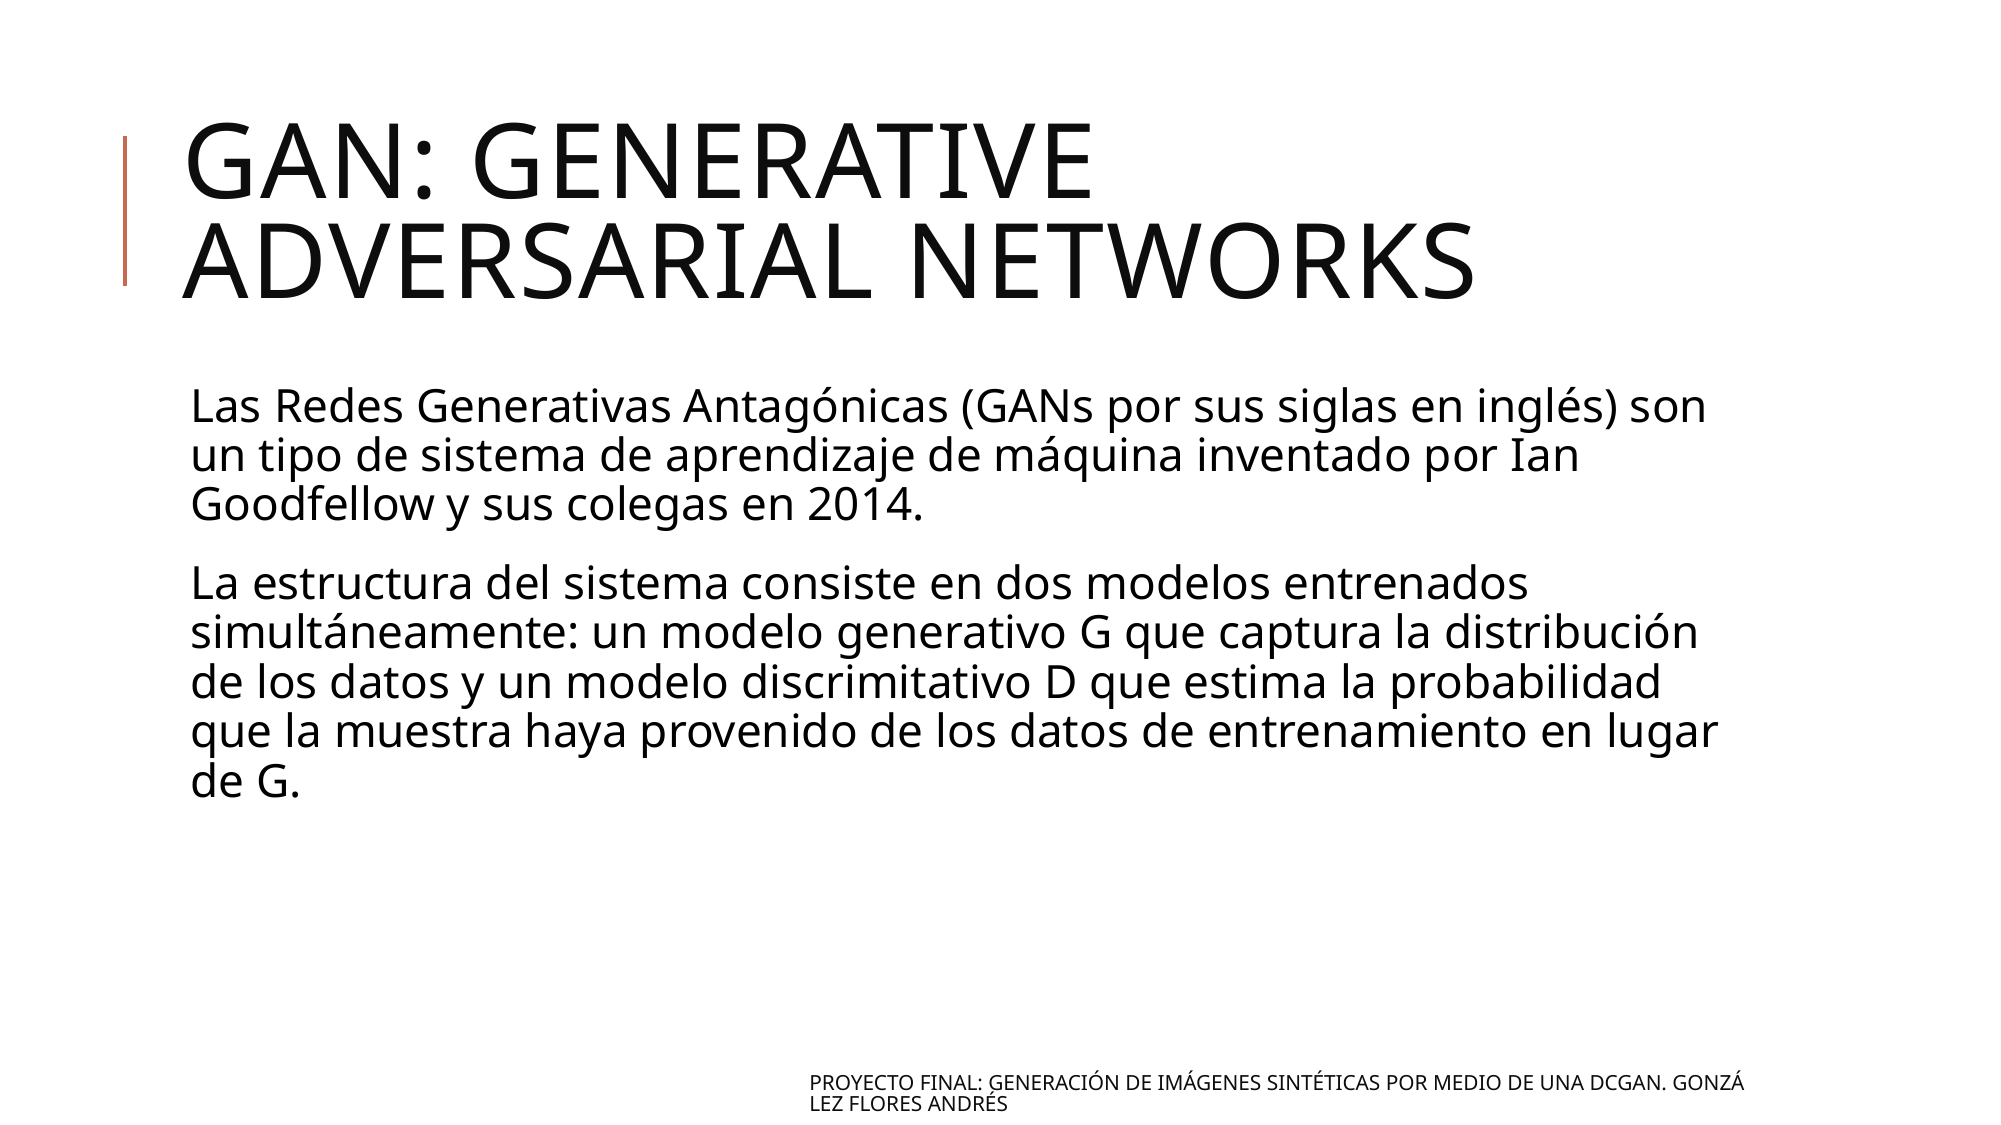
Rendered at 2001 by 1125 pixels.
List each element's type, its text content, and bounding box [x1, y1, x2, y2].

footer Proyecto Final: Generación de imágenes sintéticas por medio de una DCGAN. González Flores Andrés [794, 1061, 1763, 1107]
title GAN: Generative Adversarial Networks [168, 96, 1763, 342]
list Las Redes Generativas Antagónicas (GANs por sus siglas en inglés) son un tipo de sistema de aprendizaje de máquina inventado por Ian Goodfellow y sus colegas en 2014. La estructura del sistema consiste en dos modelos entrenados simultáneamente: un modelo generativo G que captura la distribución de los datos y un modelo discrimitativo D que estima la probabilidad que la muestra haya provenido de los datos de entrenamiento en lugar de G. [168, 375, 1763, 1035]
